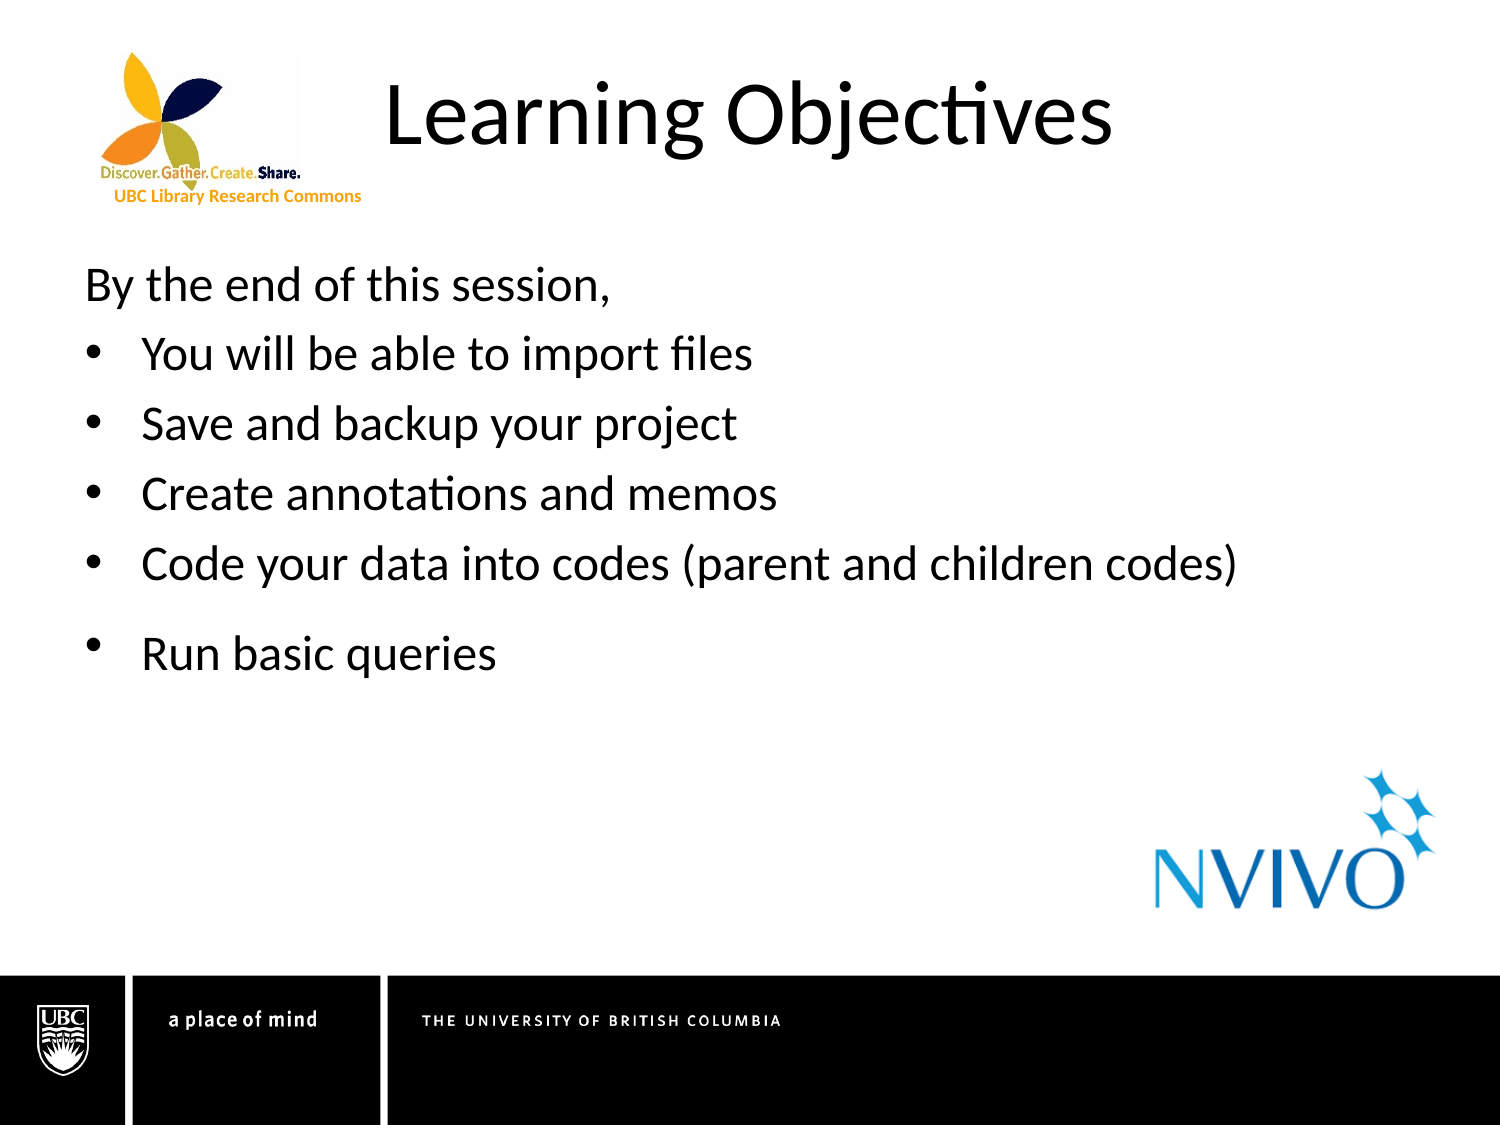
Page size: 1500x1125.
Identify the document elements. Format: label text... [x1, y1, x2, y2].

picture [169, 1010, 316, 1030]
picture [1139, 751, 1453, 927]
list By the end of this session, You will be able to import files Save and backup your project Create annotations and memos Code your data into codes (parent and children codes) Run basic queries [70, 243, 1421, 986]
picture [422, 1015, 780, 1026]
title Learning Objectives [75, 45, 1425, 233]
picture [37, 1005, 89, 1076]
